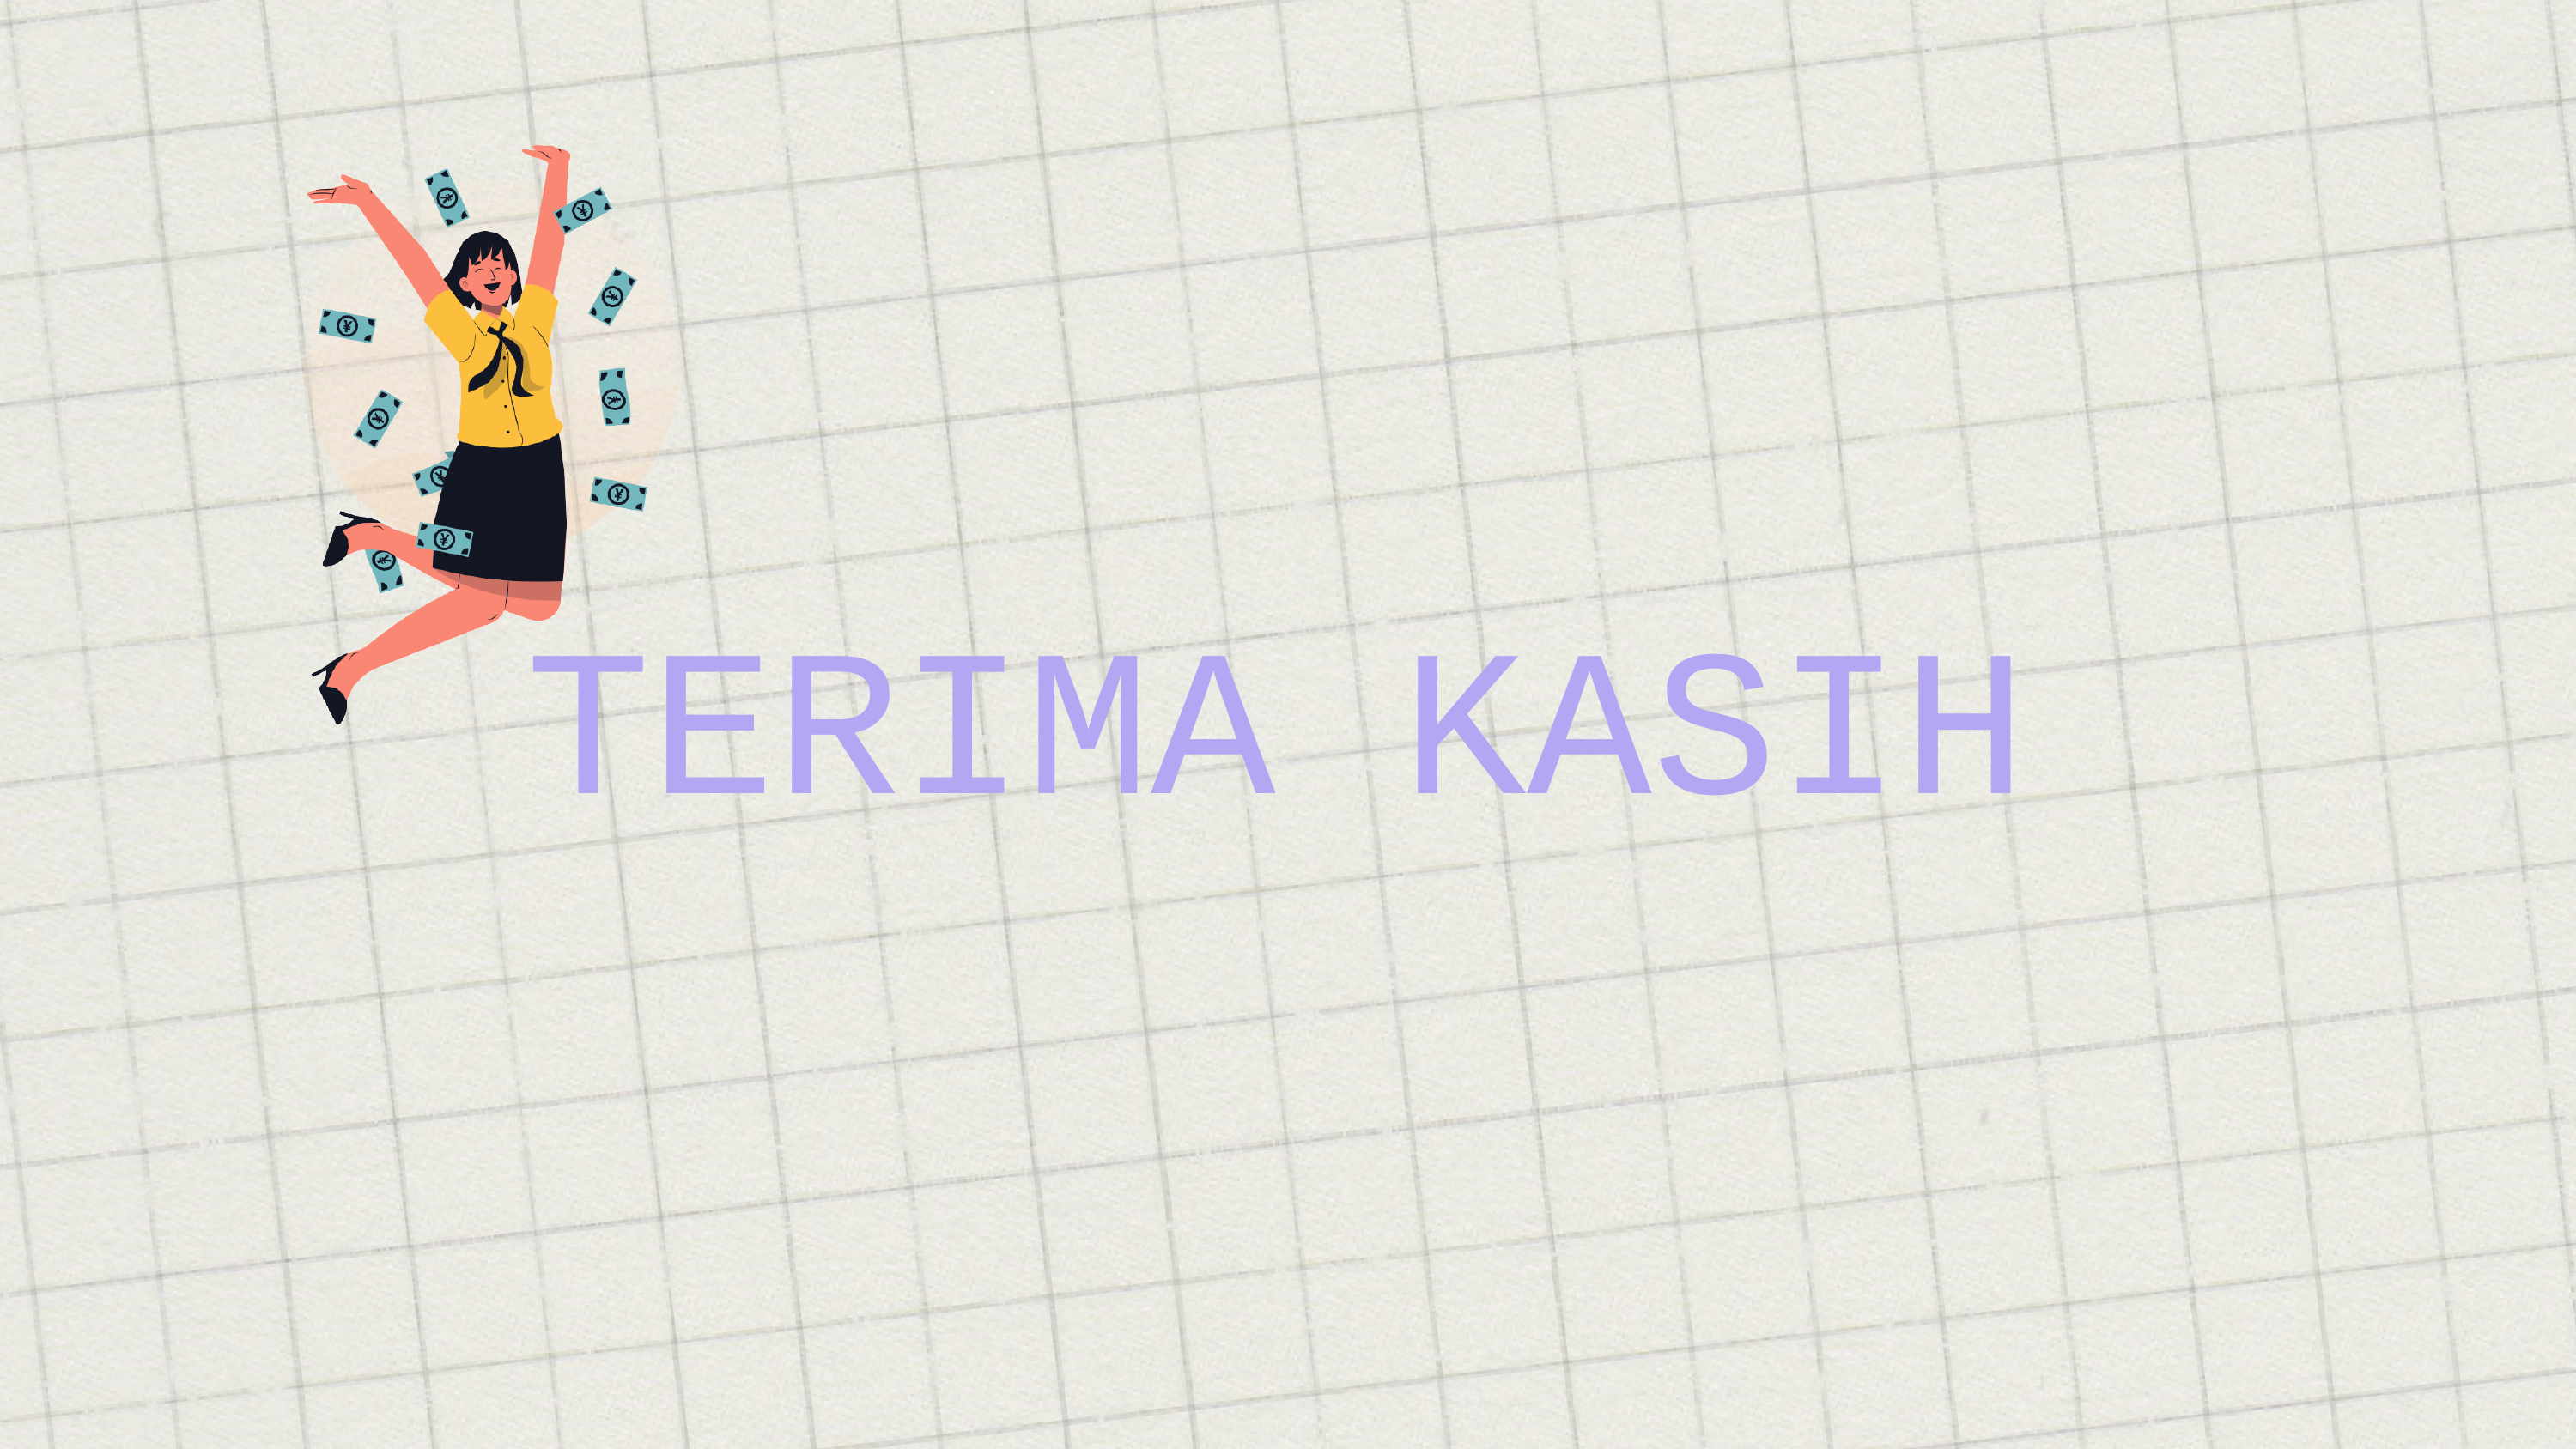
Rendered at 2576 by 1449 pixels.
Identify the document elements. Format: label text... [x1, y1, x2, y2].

title TERIMA KASIH [523, 583, 2031, 836]
picture [0, 0, 2576, 1449]
